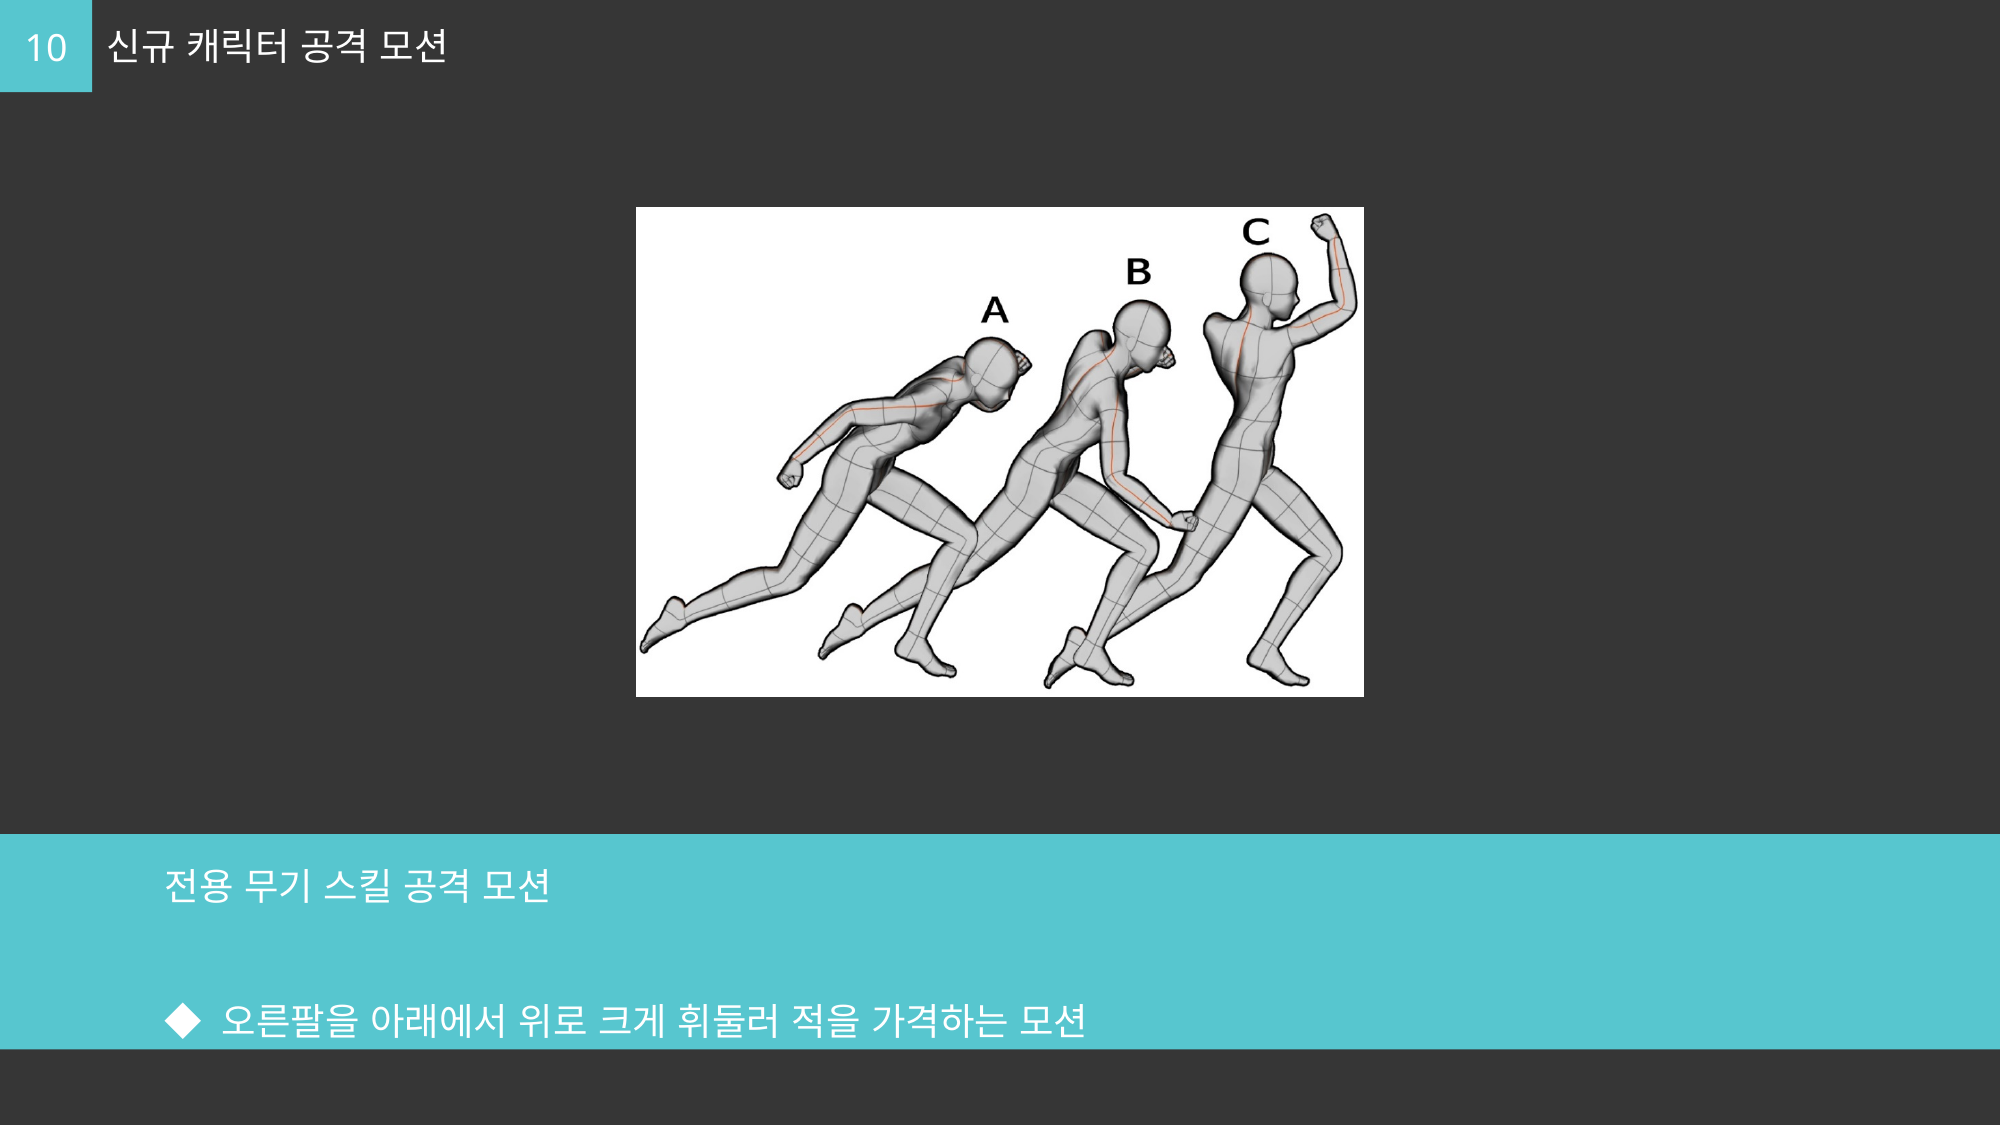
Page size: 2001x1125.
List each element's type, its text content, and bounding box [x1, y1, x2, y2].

picture [636, 207, 1364, 697]
text_box 신규 캐릭터 공격 모션 [92, 15, 604, 76]
text_box 10 [0, 0, 93, 93]
text_box 전용 무기 스킬 공격 모션 ◆ 오른팔을 아래에서 위로 크게 휘둘러 적을 가격하는 모션 [0, 833, 2000, 1050]
